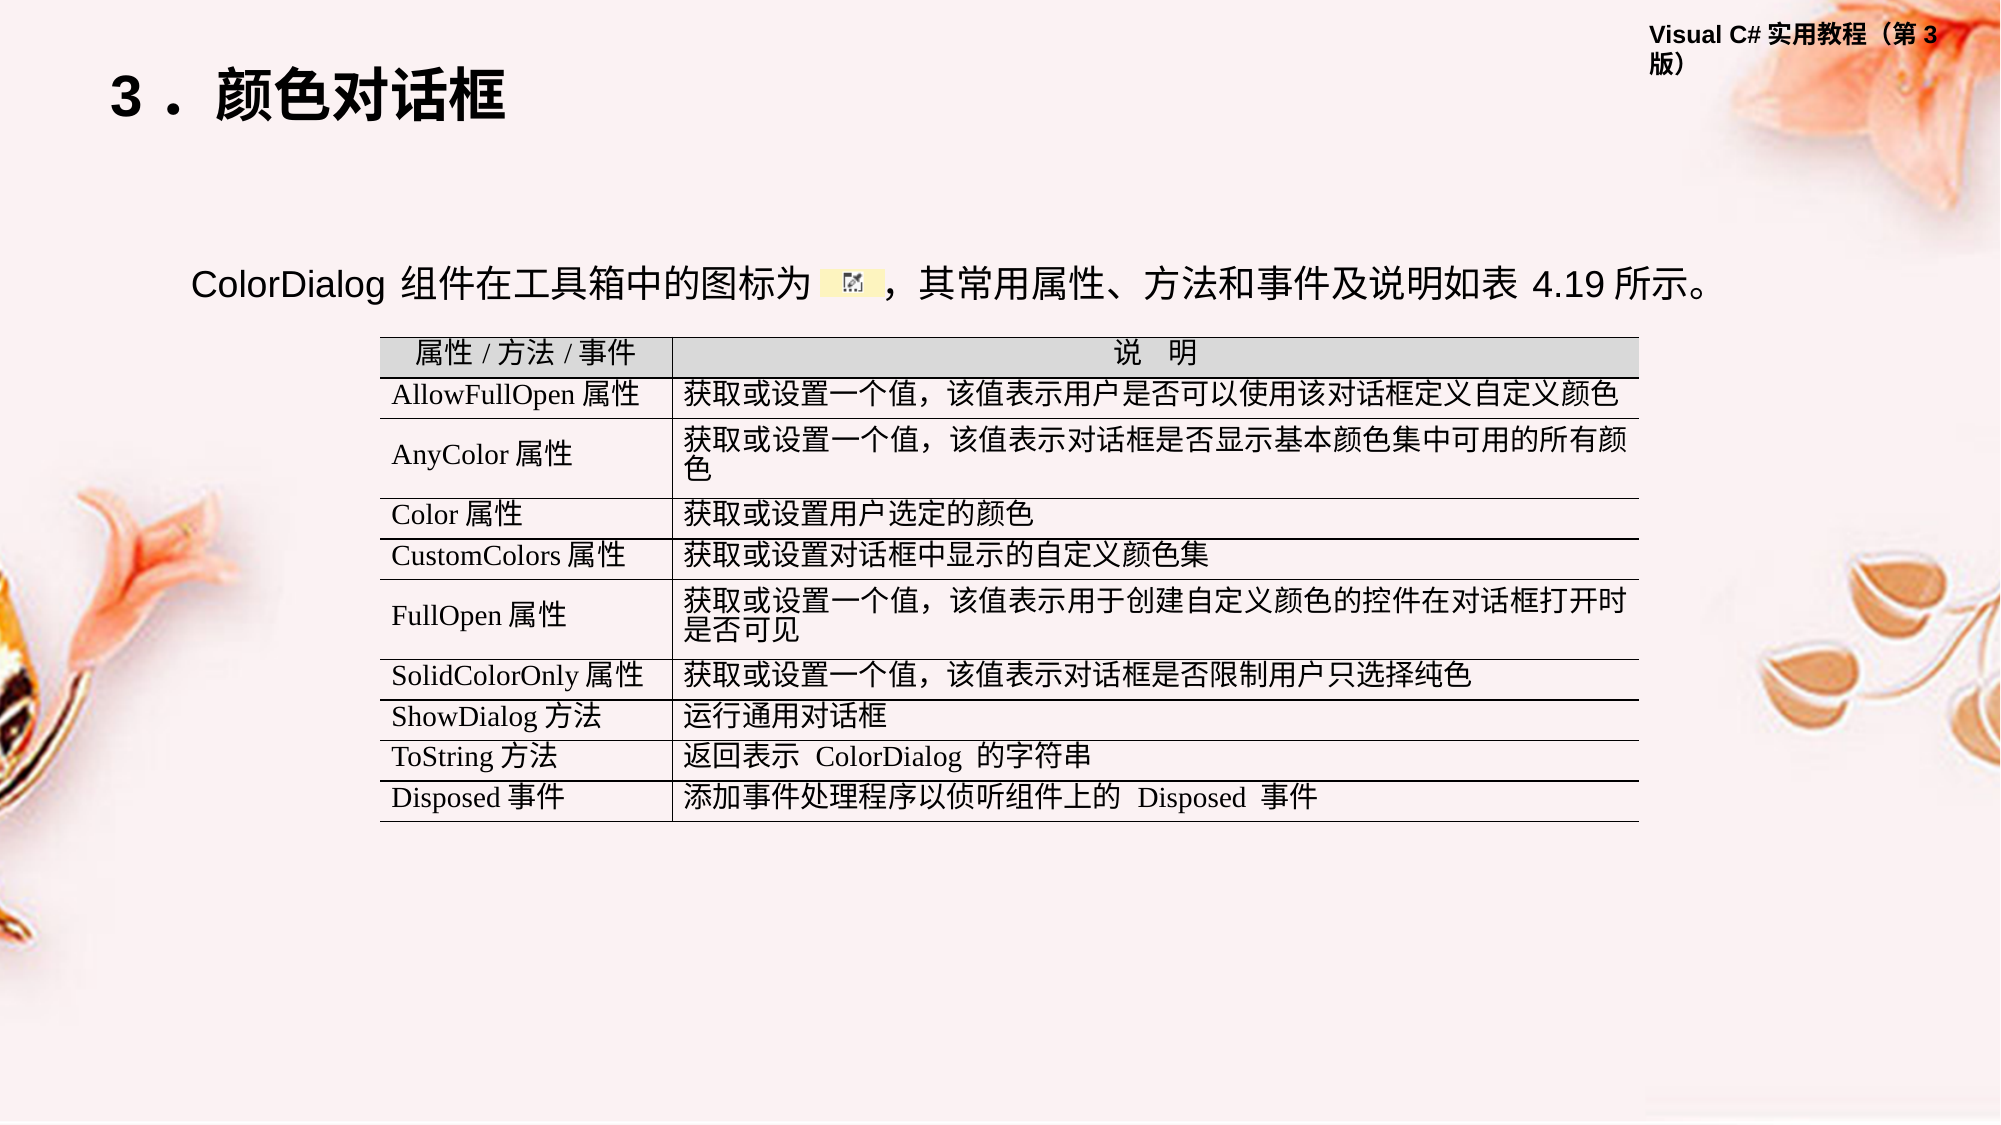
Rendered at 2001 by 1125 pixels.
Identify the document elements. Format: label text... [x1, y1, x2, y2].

table_cell SolidColorOnly属性 [380, 660, 672, 699]
text_box ColorDialog 组件在工具箱中的图标为 ，其常用属性、方法和事件及说明如表 4.19所示。 [176, 252, 1816, 319]
table_cell 获取或设置对话框中显示的自定义颜色集 [673, 540, 1639, 579]
table_header 说 明 [673, 338, 1639, 377]
picture [0, 0, 2001, 1125]
table_cell 运行通用对话框 [673, 701, 1639, 740]
table_cell CustomColors属性 [380, 540, 672, 579]
table_cell ShowDialog方法 [380, 701, 672, 740]
table_cell AnyColor属性 [380, 419, 672, 498]
table_cell AllowFullOpen属性 [380, 379, 672, 418]
table_cell Disposed事件 [380, 782, 672, 821]
table_cell 添加事件处理程序以侦听组件上的 Disposed 事件 [673, 782, 1639, 821]
table_cell 获取或设置用户选定的颜色 [673, 499, 1639, 538]
table_header 属性/方法/事件 [380, 338, 672, 377]
table_cell 获取或设置一个值，该值表示用户是否可以使用该对话框定义自定义颜色 [673, 379, 1639, 418]
table_cell ToString方法 [380, 741, 672, 780]
table_cell Color属性 [380, 499, 672, 538]
table_cell FullOpen属性 [380, 580, 672, 659]
table_cell 获取或设置一个值，该值表示对话框是否限制用户只选择纯色 [673, 660, 1639, 699]
table_cell 获取或设置一个值，该值表示用于创建自定义颜色的控件在对话框打开时是否可见 [673, 580, 1639, 659]
table_cell 获取或设置一个值，该值表示对话框是否显示基本颜色集中可用的所有颜色 [673, 419, 1639, 498]
text_box 3．颜色对话框 [96, 58, 1047, 136]
table_cell 返回表示 ColorDialog 的字符串 [673, 741, 1639, 780]
